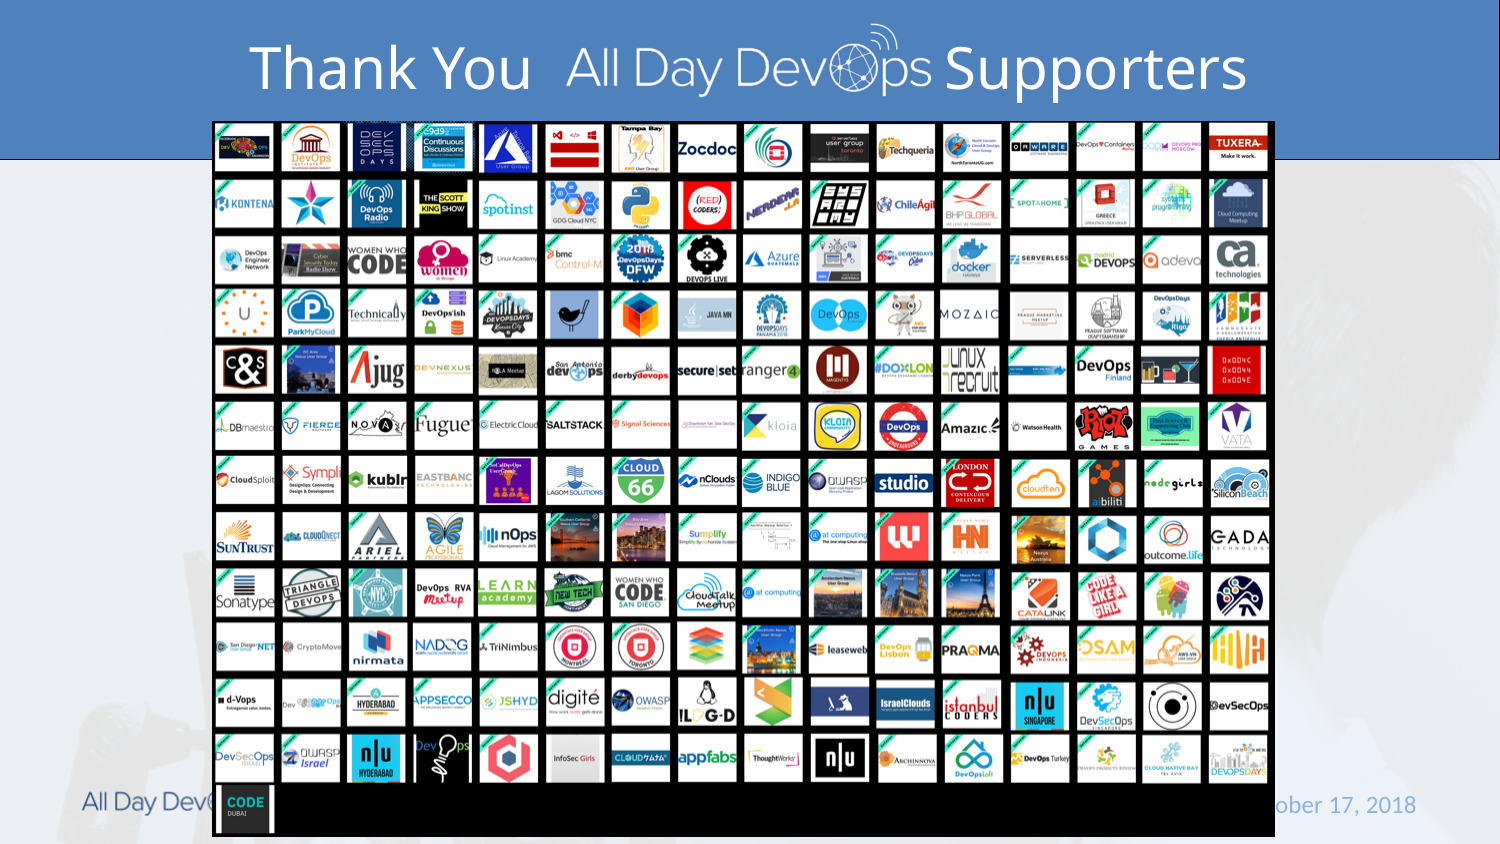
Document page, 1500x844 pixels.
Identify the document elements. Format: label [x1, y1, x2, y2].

picture [552, 15, 945, 110]
picture [75, 121, 1275, 837]
